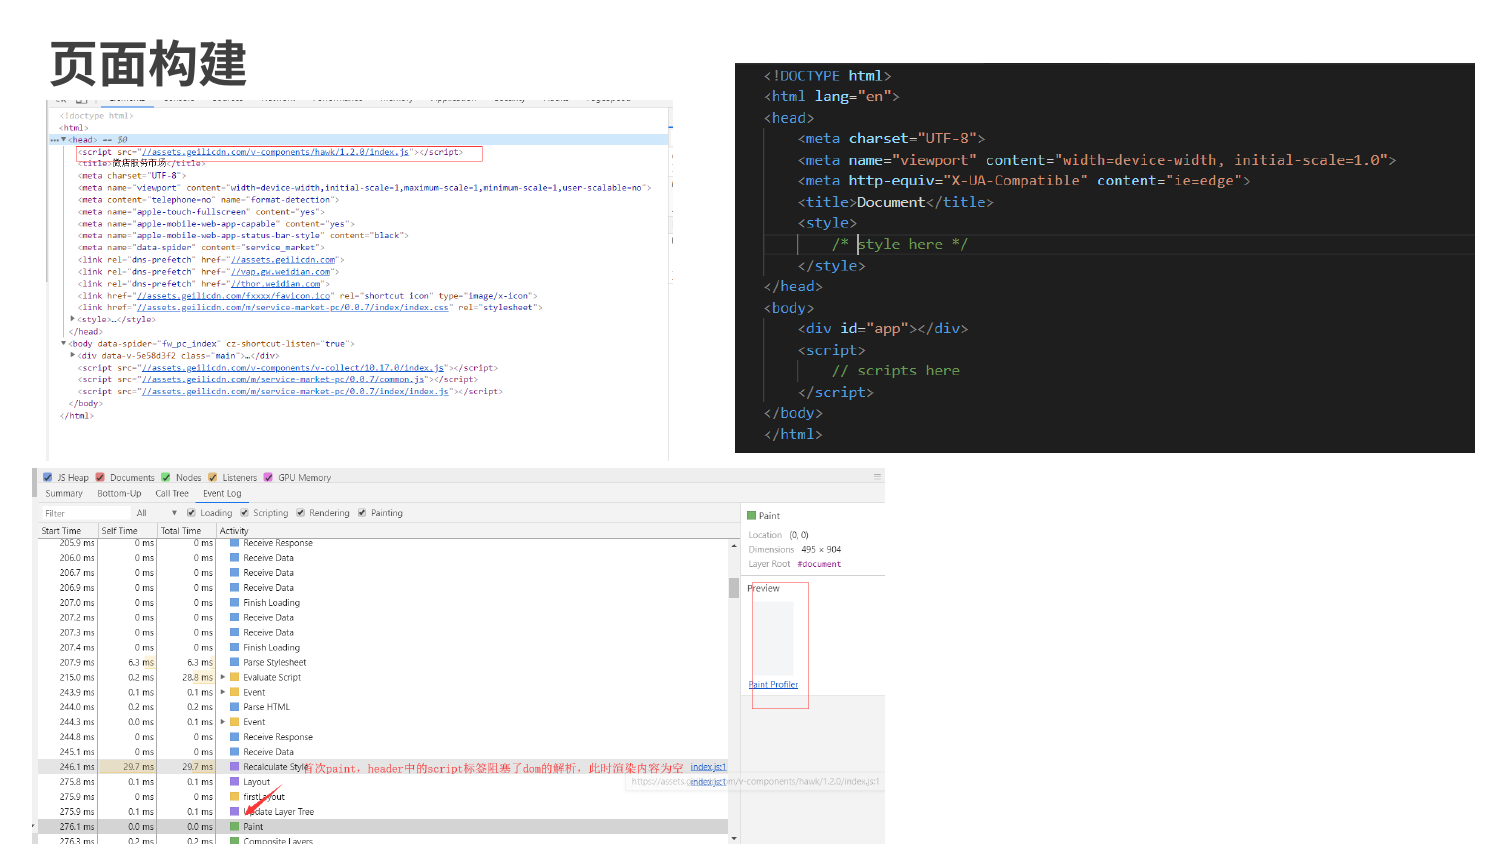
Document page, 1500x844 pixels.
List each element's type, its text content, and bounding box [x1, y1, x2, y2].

picture [32, 468, 885, 844]
picture [735, 62, 1475, 454]
picture [46, 100, 673, 462]
text_box 页面构建 [32, 24, 714, 101]
